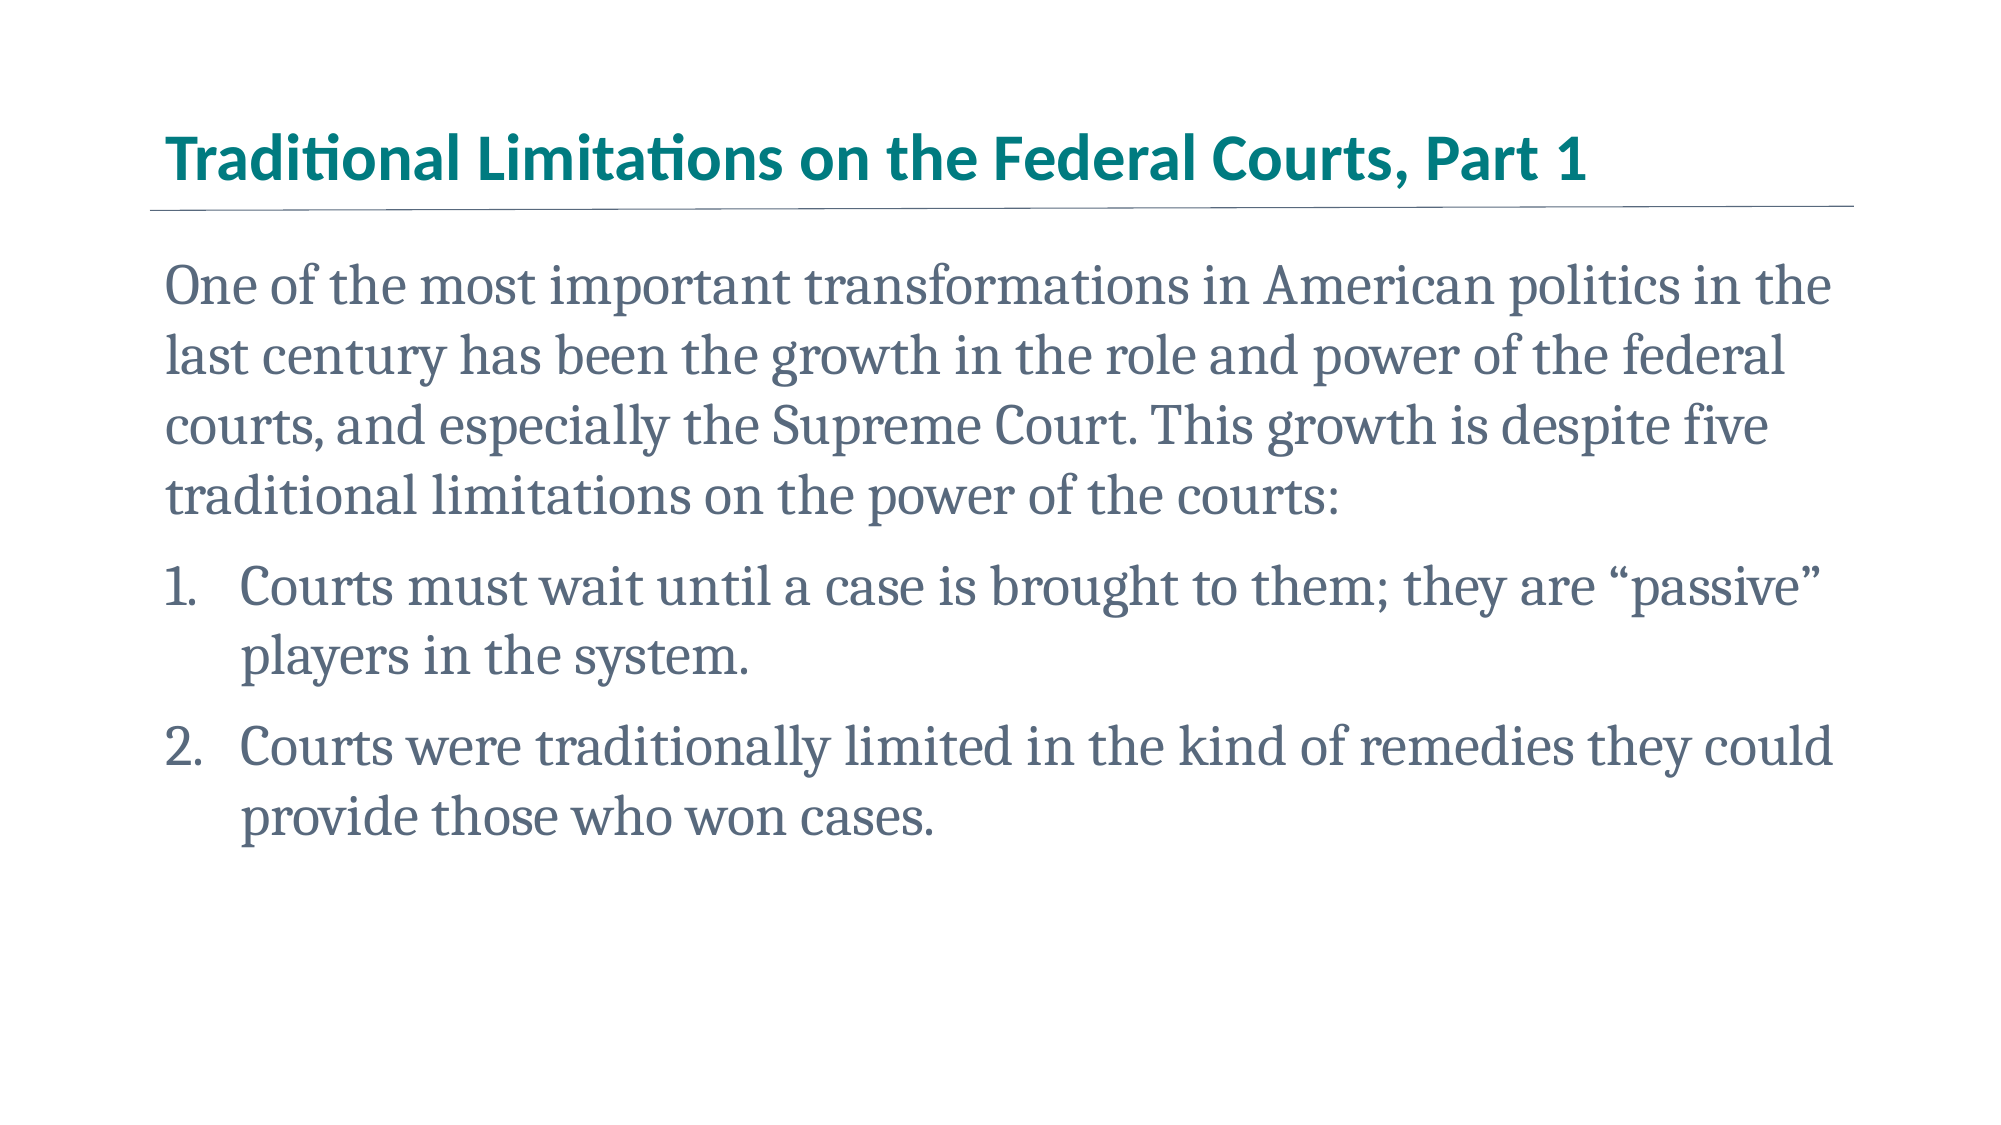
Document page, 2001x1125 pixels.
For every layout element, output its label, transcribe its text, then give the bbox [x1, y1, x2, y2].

title Traditional Limitations on the Federal Courts, Part 1 [150, 107, 1854, 211]
list One of the most important transformations in American politics in the last century has been the growth in the role and power of the federal courts, and especially the Supreme Court. This growth is despite five traditional limitations on the power of the courts: Courts must wait until a case is brought to them; they are “passive” players in the system. Courts were traditionally limited in the kind of remedies they could provide those who won cases. [150, 238, 1854, 1110]
